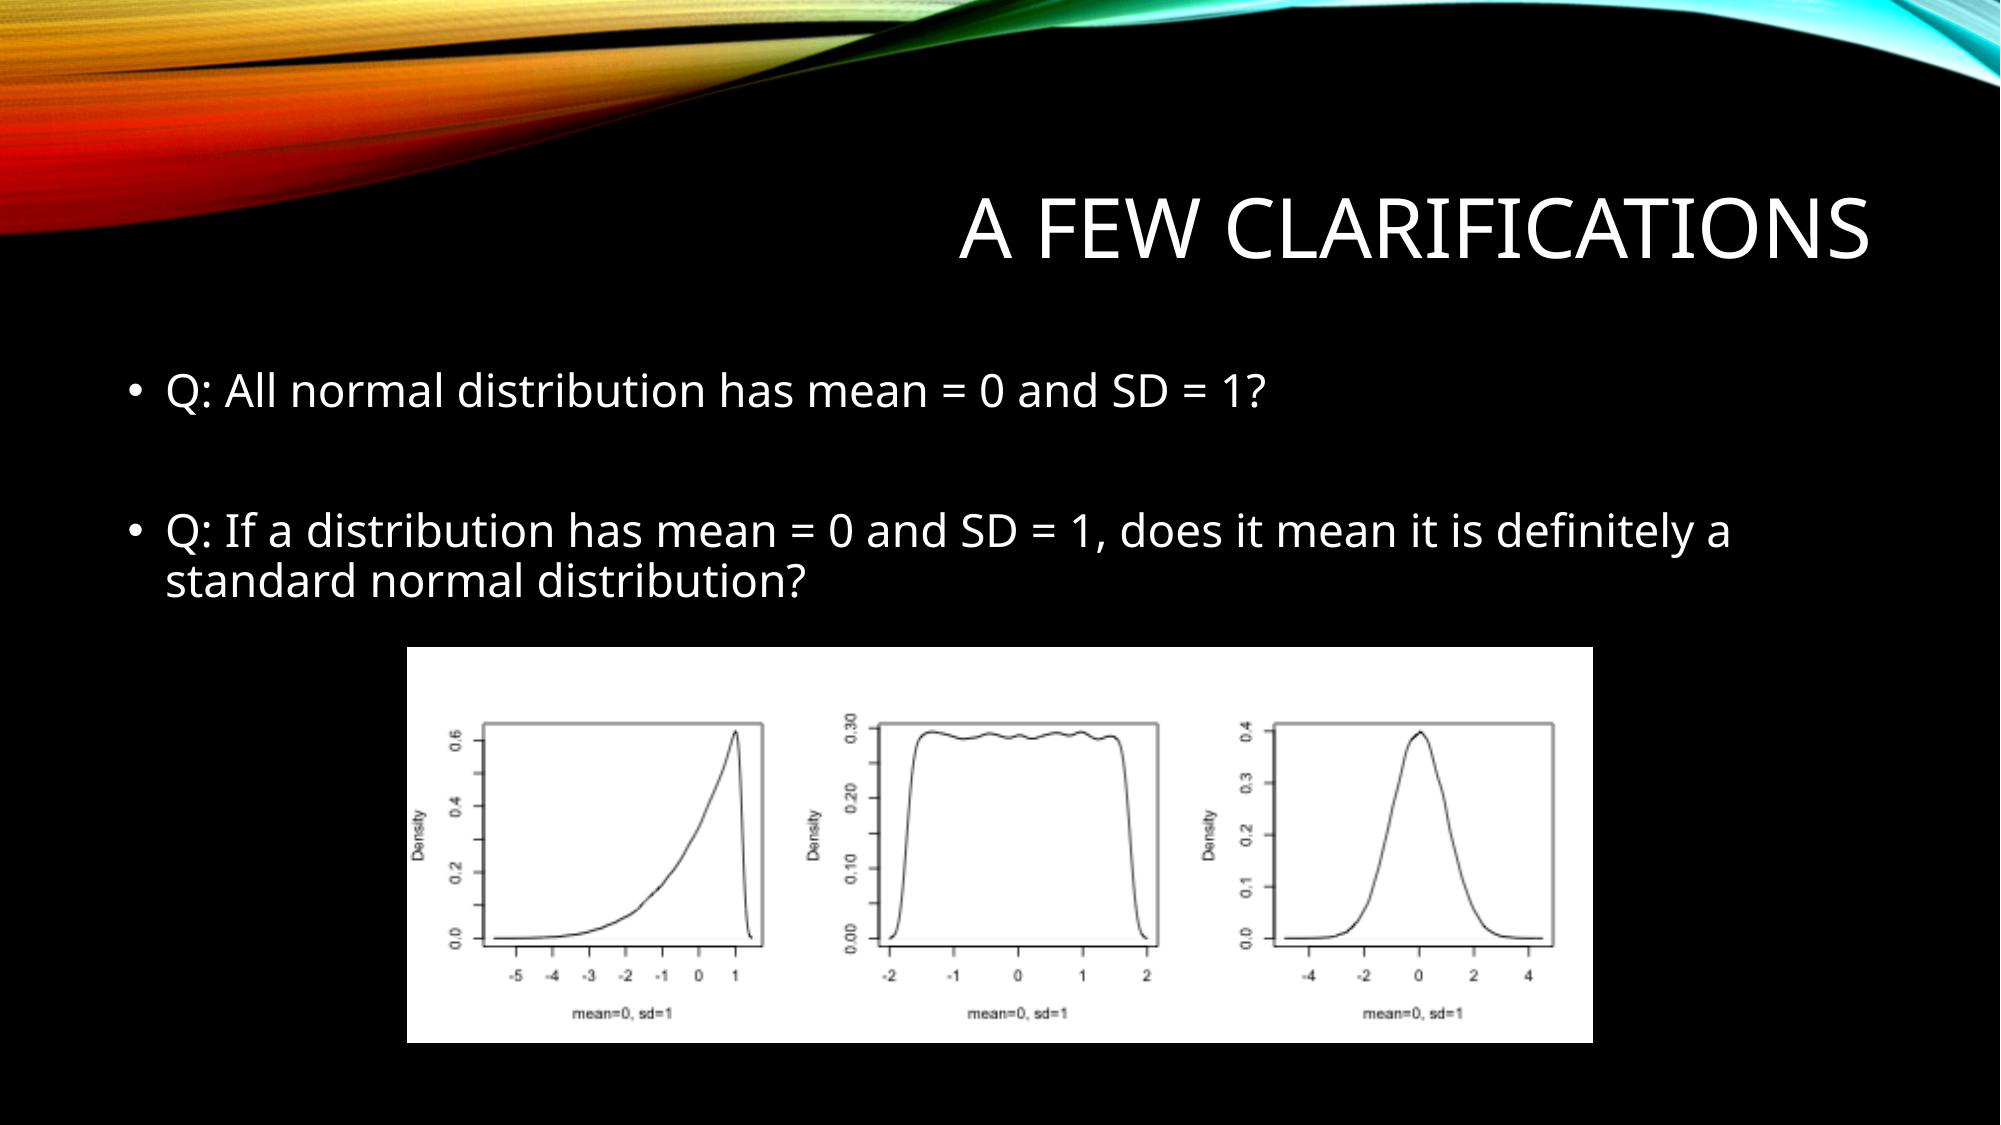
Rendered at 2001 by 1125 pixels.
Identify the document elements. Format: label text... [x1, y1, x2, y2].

picture [0, 0, 2000, 237]
list Q: All normal distribution has mean = 0 and SD = 1? Q: If a distribution has mean = 0 and SD = 1, does it mean it is definitely a standard normal distribution? [112, 360, 1888, 1021]
title A few clarifications [474, 125, 1888, 338]
picture [406, 647, 1593, 1043]
